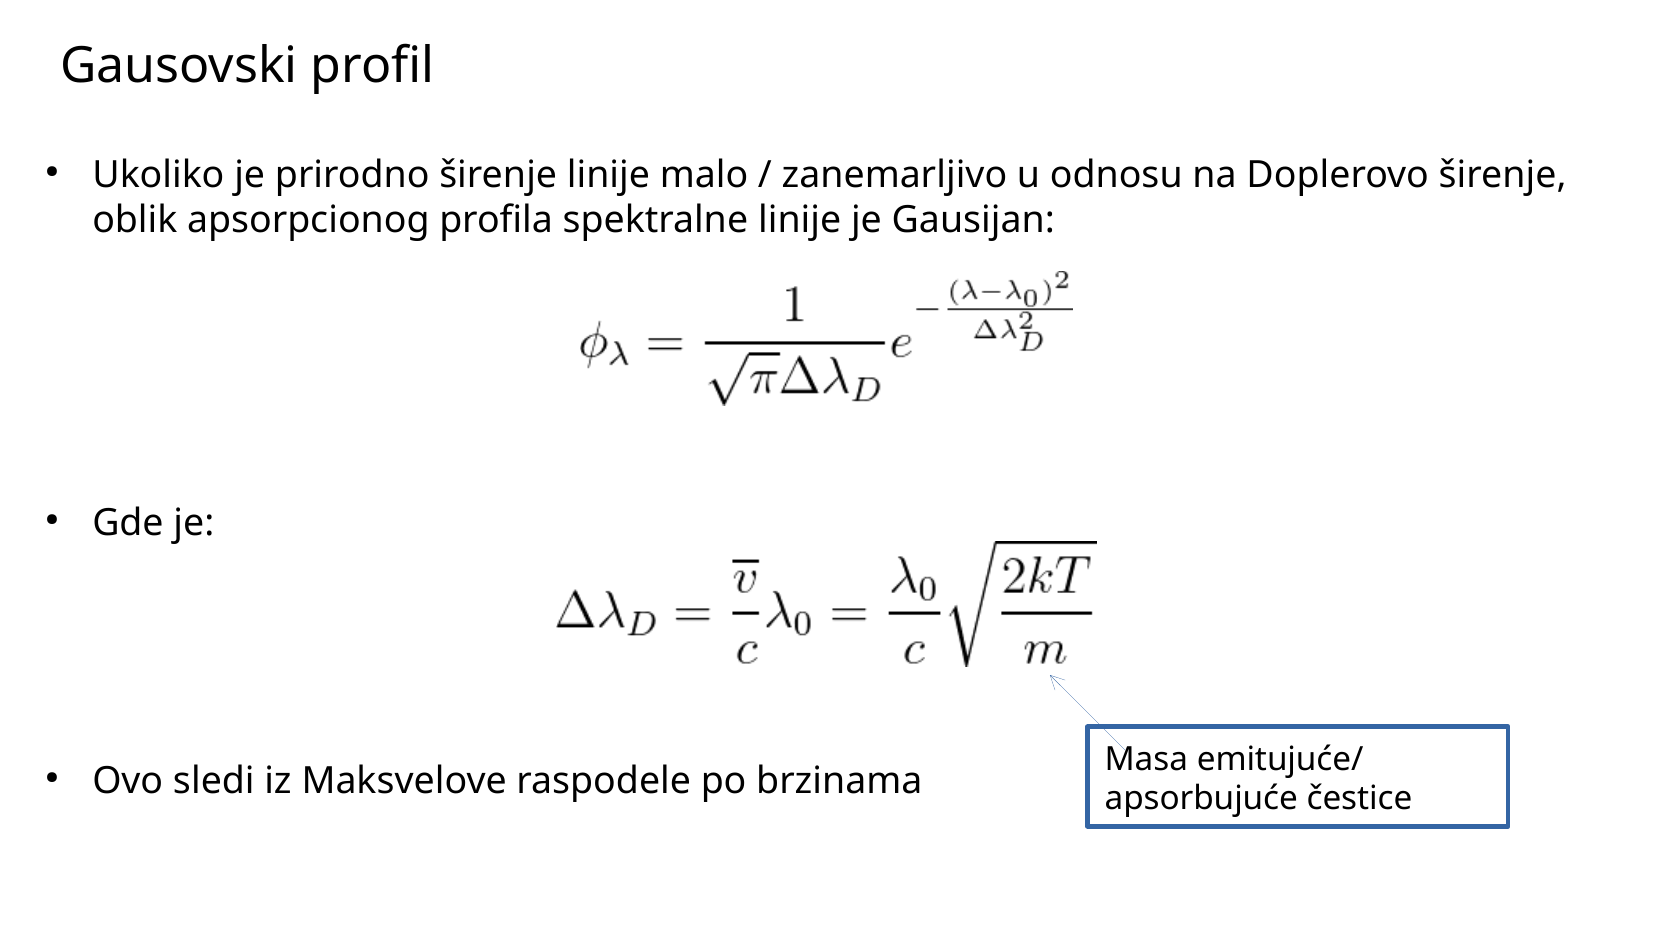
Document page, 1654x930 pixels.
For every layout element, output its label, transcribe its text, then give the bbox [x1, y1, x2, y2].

picture [579, 270, 1074, 406]
text_box Masa emitujuće/ apsorbujuće čestice [1087, 726, 1509, 827]
picture [555, 541, 1098, 668]
list Ukoliko je prirodno širenje linije malo / zanemarljivo u odnosu na Doplerovo širenje, oblik apsorpcionog profila spektralne linije je Gausijan: Gde je: Ovo sledi iz Maksvelove raspodele po brzinama [45, 149, 1635, 880]
text_box [1049, 675, 1126, 751]
title Gausovski profil [59, 0, 1648, 141]
